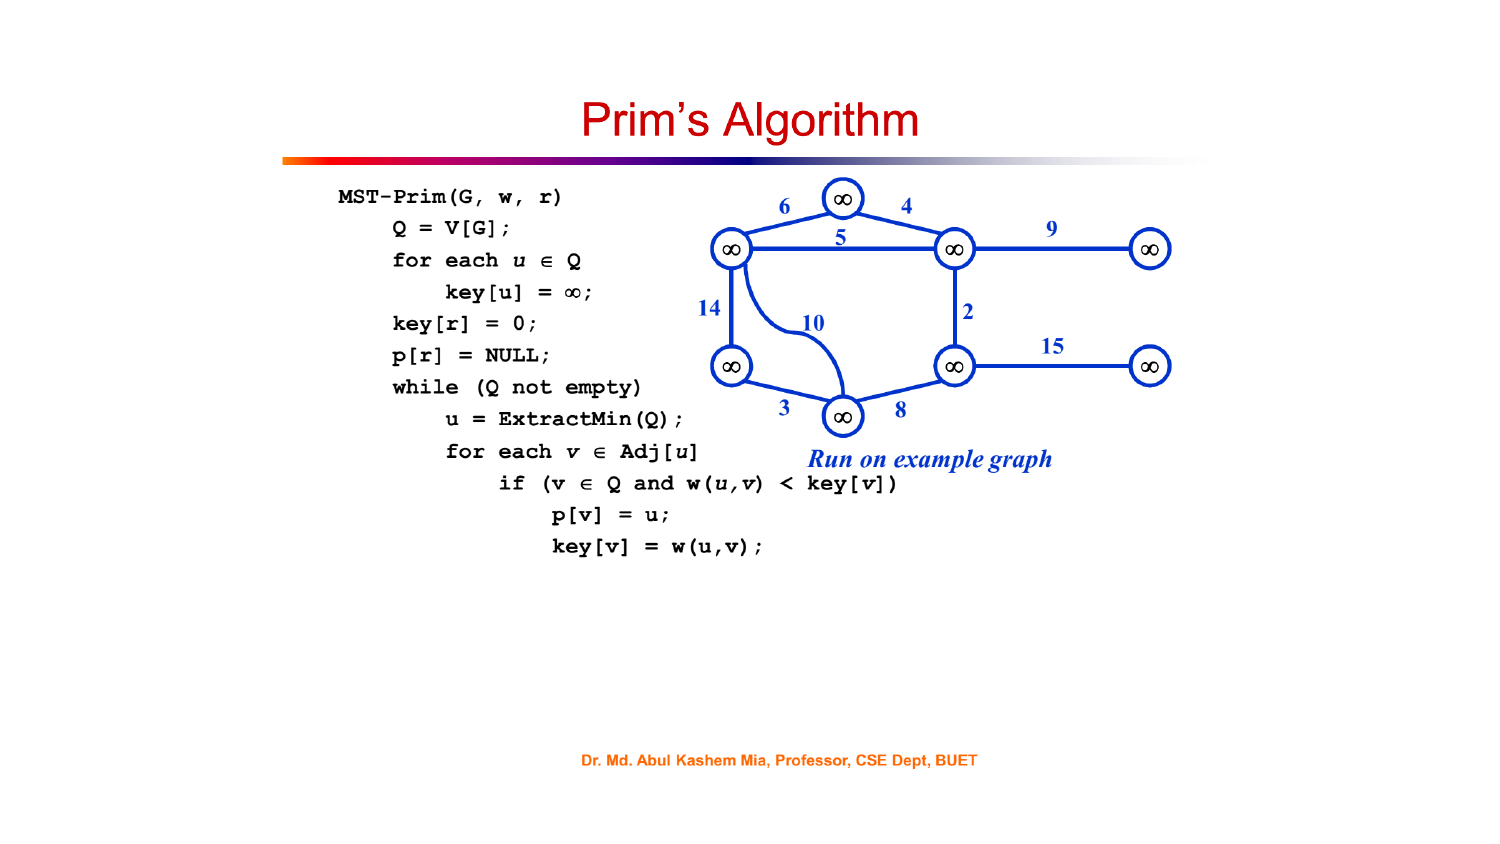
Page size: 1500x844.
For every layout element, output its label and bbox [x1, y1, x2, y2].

picture [235, 24, 1264, 819]
